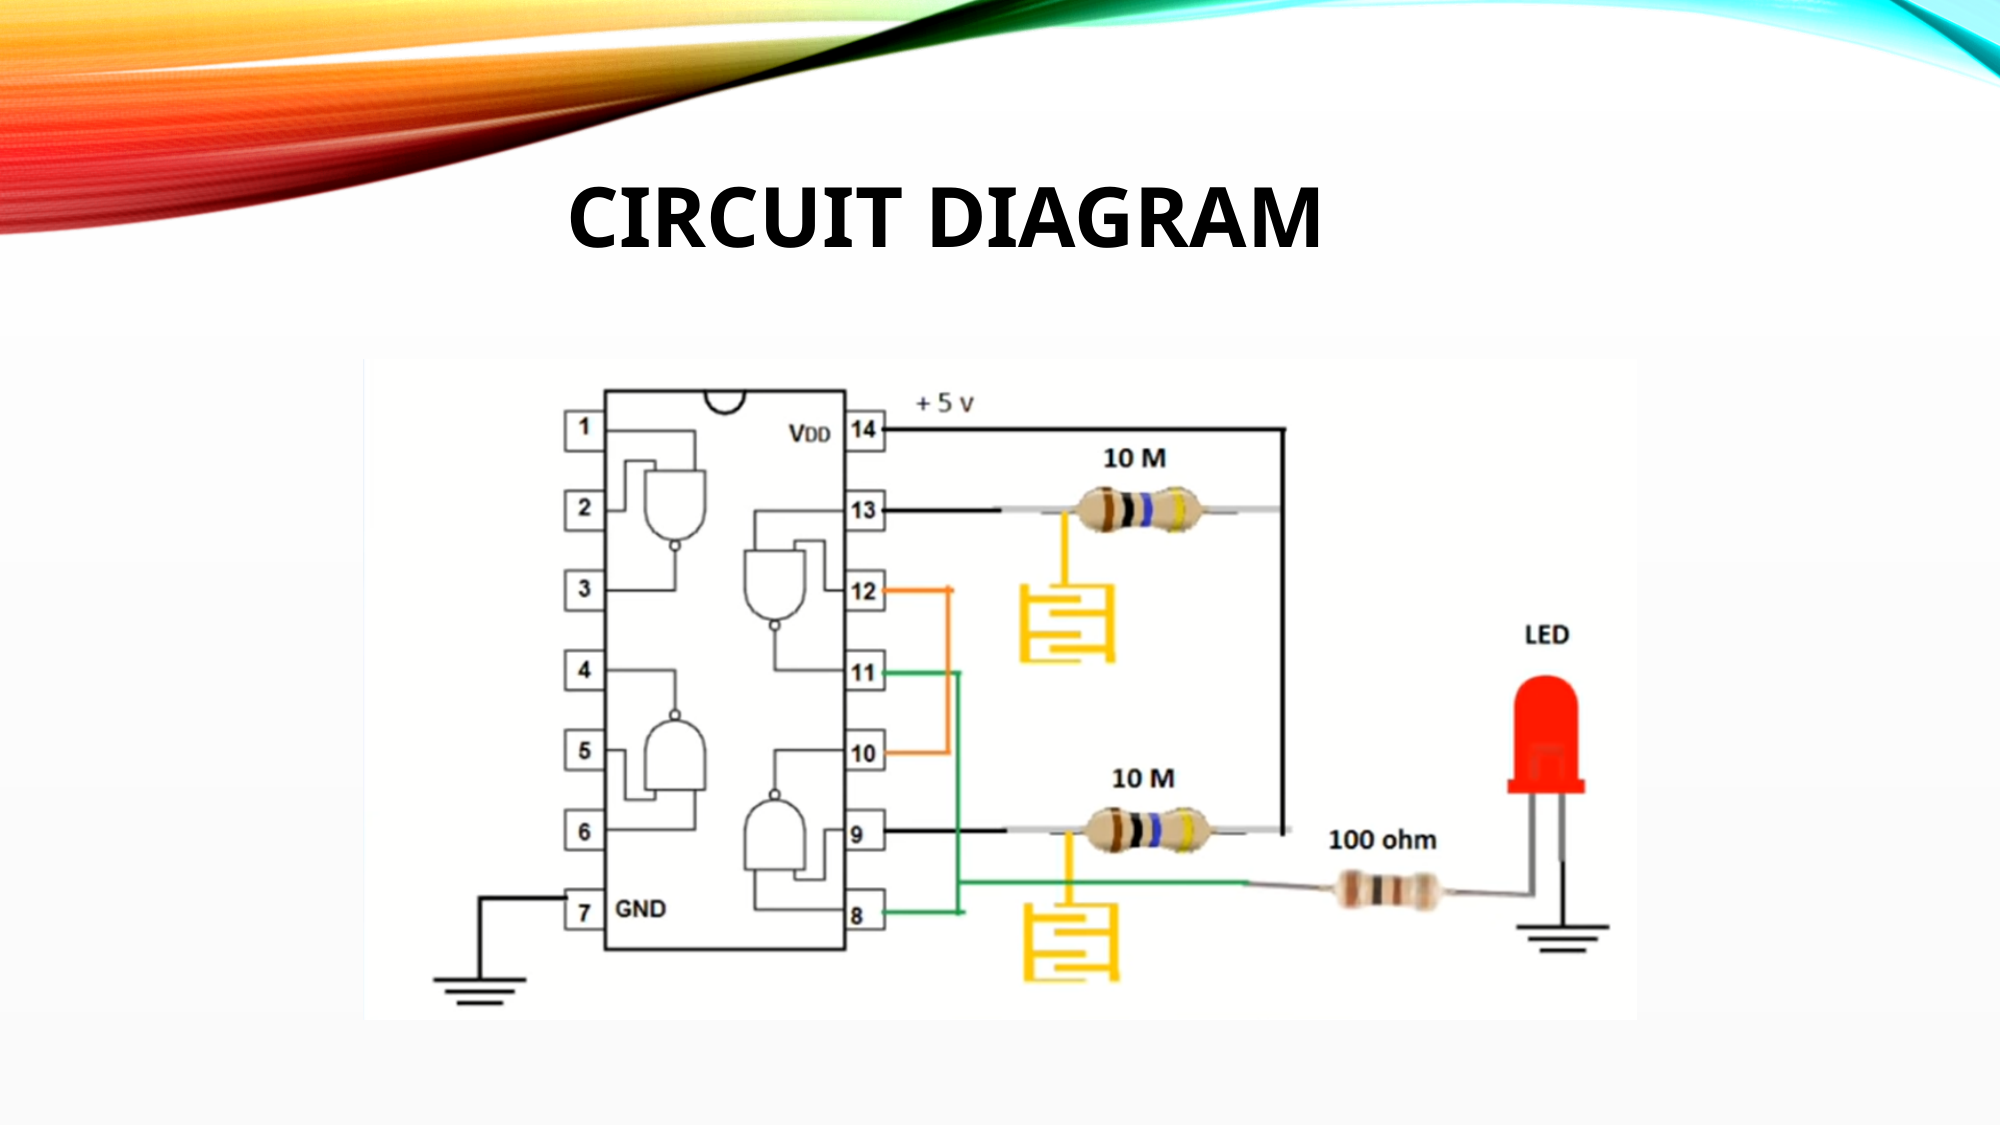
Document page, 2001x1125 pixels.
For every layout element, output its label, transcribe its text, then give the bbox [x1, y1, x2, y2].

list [363, 359, 1637, 1021]
title Circuit Diagram [251, 114, 1664, 327]
picture [0, 0, 2000, 237]
